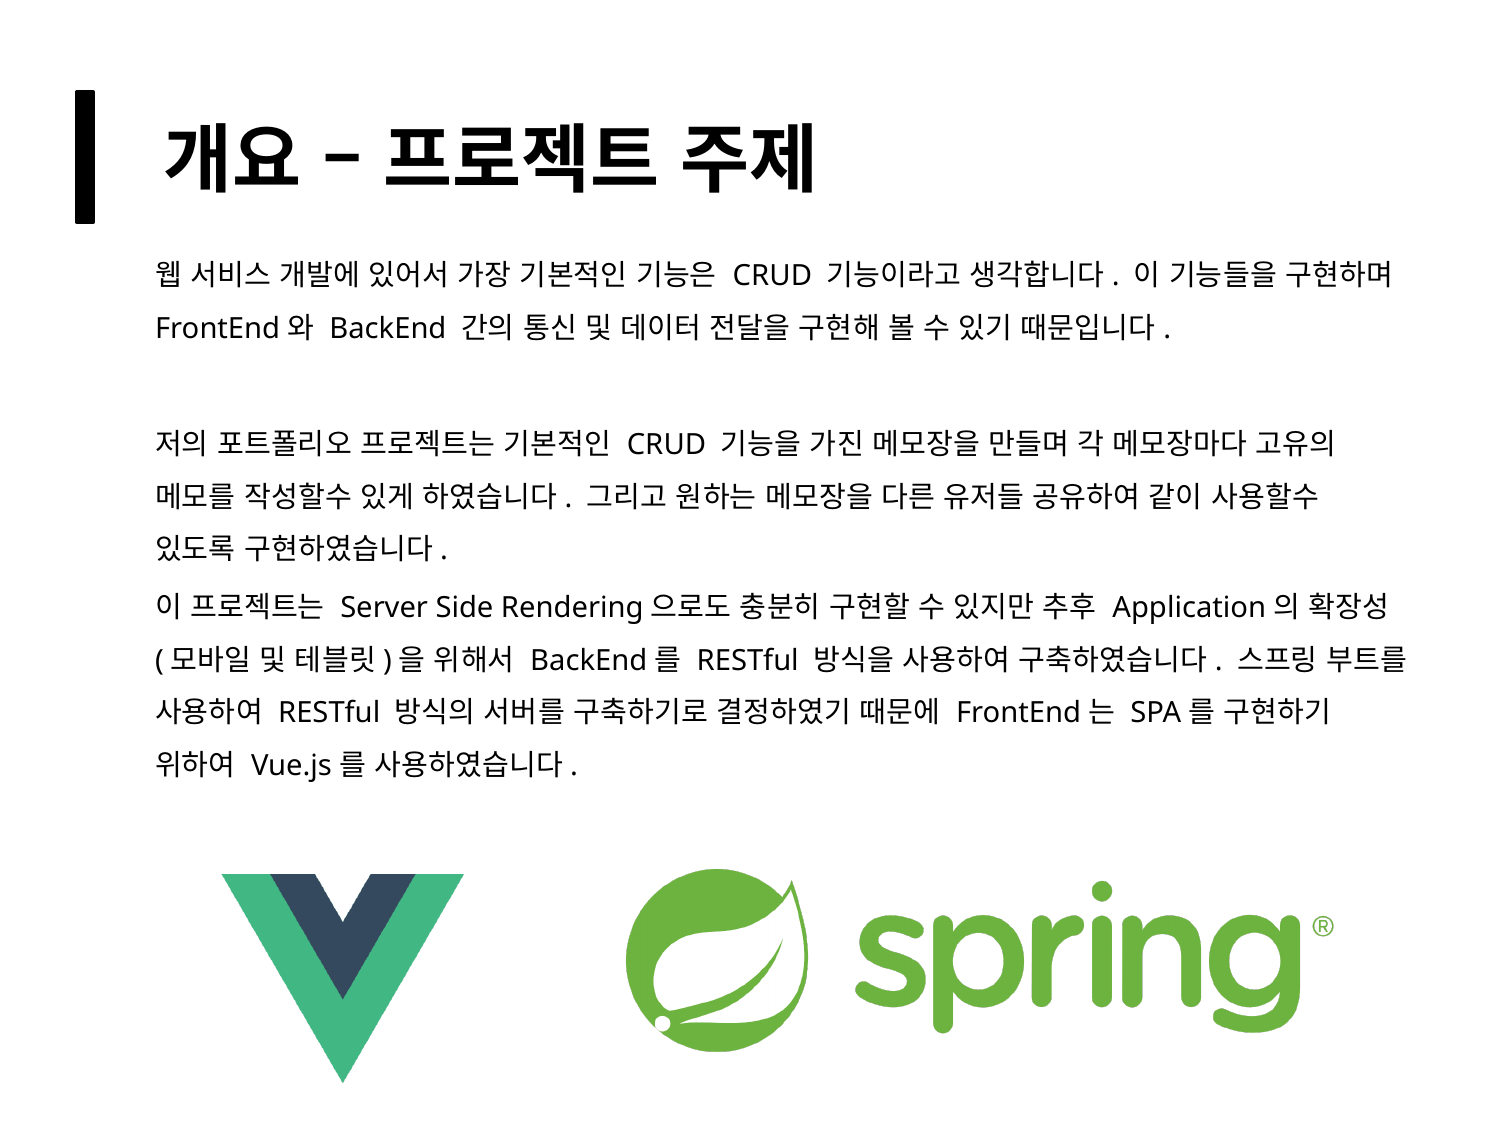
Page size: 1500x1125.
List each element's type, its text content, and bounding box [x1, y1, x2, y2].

picture [221, 857, 464, 1100]
picture [624, 869, 1334, 1052]
text_box 개요 – 프로젝트 주제 [148, 104, 855, 209]
text_box 웹 서비스 개발에 있어서 가장 기본적인 기능은 CRUD 기능이라고 생각합니다. 이 기능들을 구현하며 FrontEnd와 BackEnd 간의 통신 및 데이터 전달을 구현해 볼 수 있기 때문입니다. 저의 포트폴리오 프로젝트는 기본적인 CRUD 기능을 가진 메모장을 만들며 각 메모장마다 고유의 메모를 작성할수 있게 하였습니다. 그리고 원하는 메모장을 다른 유저들 공유하여 같이 사용할수 있도록 구현하였습니다. 이 프로젝트는 Server Side Rendering으로도 충분히 구현할 수 있지만 추후 Application의 확장성(모바일 및 테블릿)을 위해서 BackEnd를 RESTful 방식을 사용하여 구축하였습니다. 스프링 부트를 사용하여 RESTful 방식의 서버를 구축하기로 결정하였기 때문에 FrontEnd는 SPA를 구현하기 위하여 Vue.js를 사용하였습니다. [64, 231, 1424, 1106]
text_box [75, 90, 95, 224]
